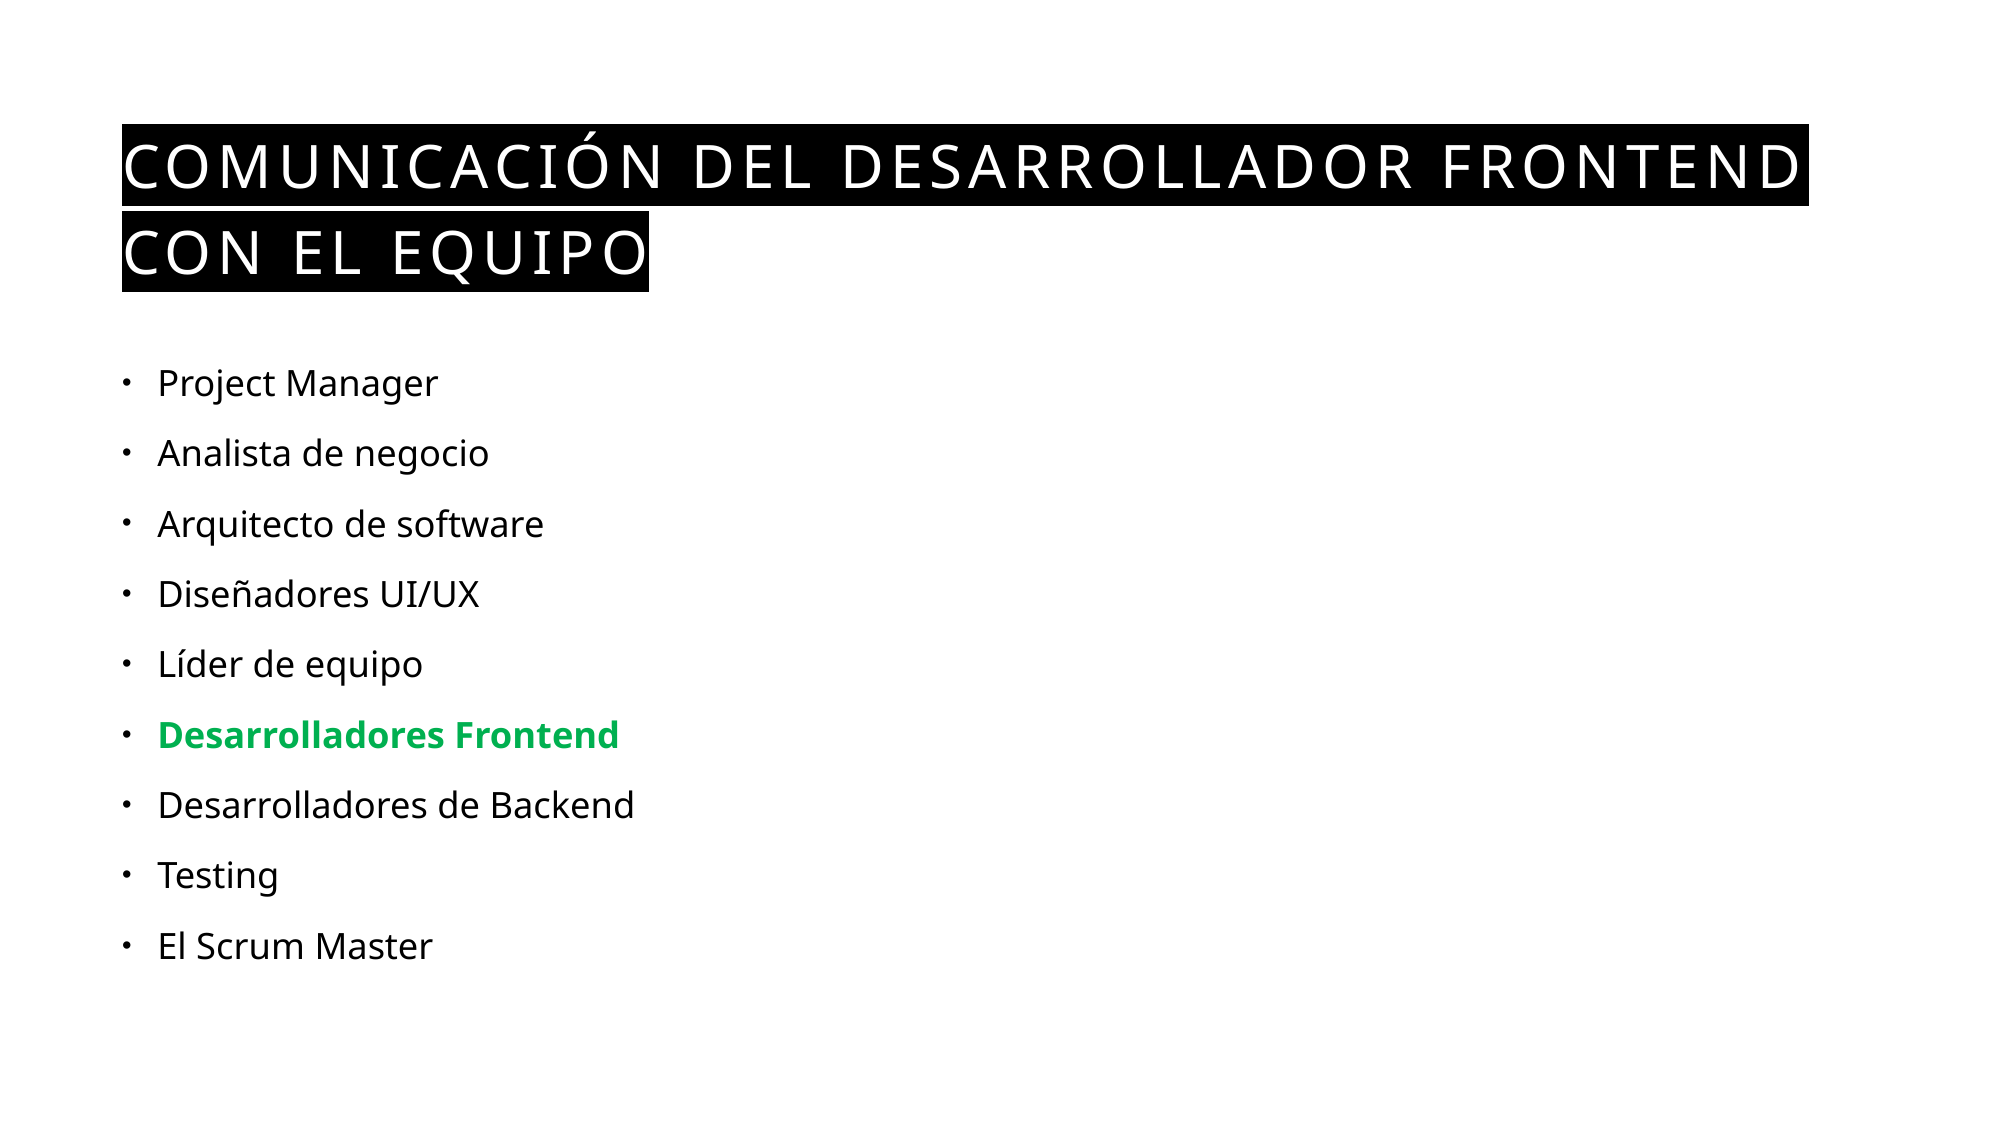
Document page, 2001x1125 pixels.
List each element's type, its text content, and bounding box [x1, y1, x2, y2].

list Project Manager Analista de negocio Arquitecto de software Diseñadores UI/UX Líder de equipo Desarrolladores Frontend Desarrolladores de Backend Testing El Scrum Master [107, 343, 1850, 975]
title Comunicación del desarrollador frontend con el equipo [107, 106, 1850, 295]
